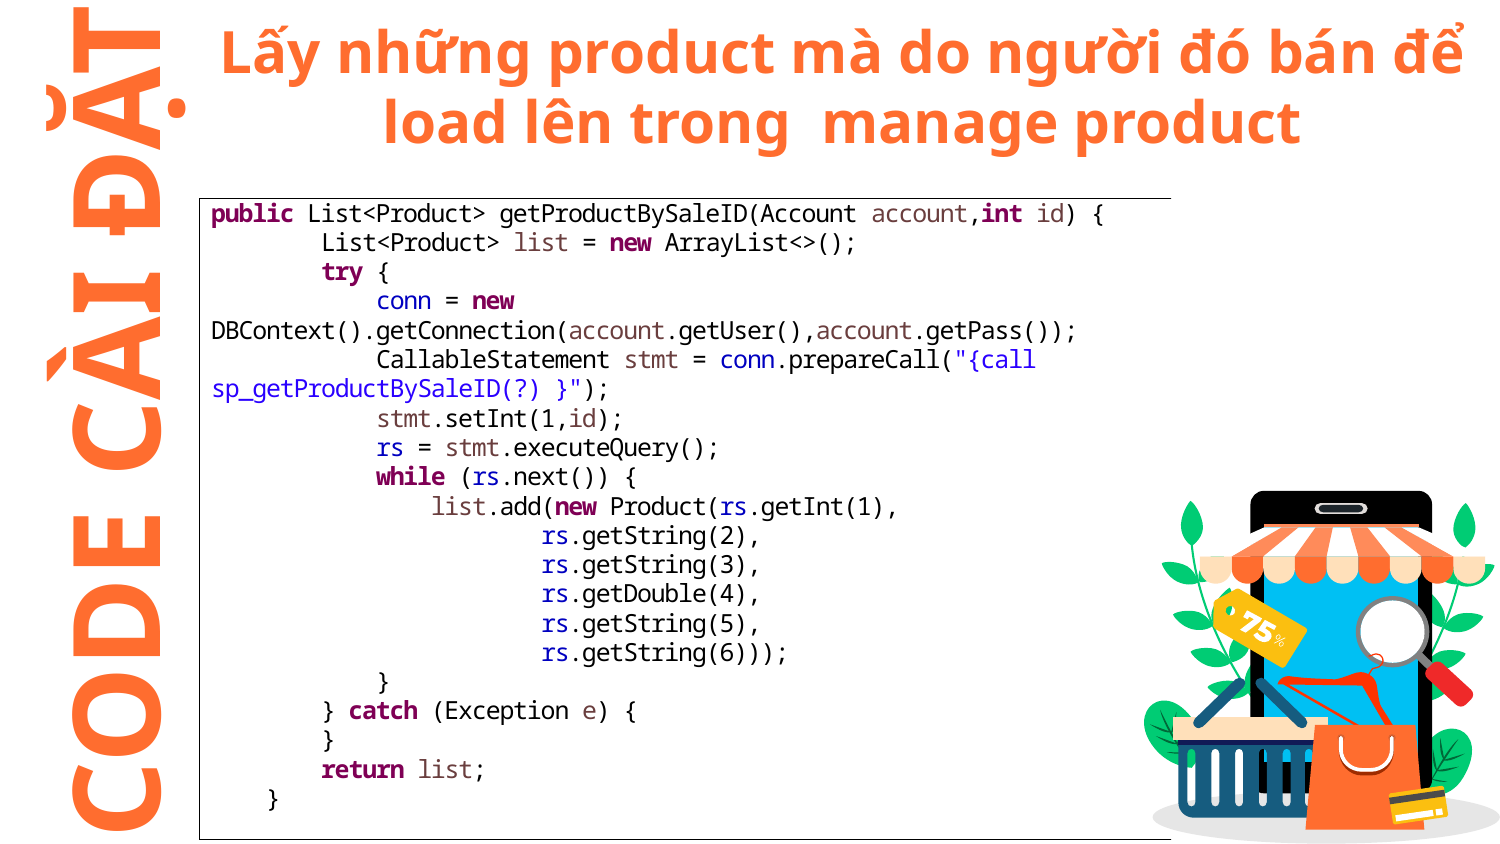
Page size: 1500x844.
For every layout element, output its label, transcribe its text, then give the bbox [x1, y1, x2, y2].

text_box CODE CÀI ĐẶT [0, 0, 185, 844]
title Lấy những product mà do người đó bán để load lên trong manage product [184, 0, 1500, 96]
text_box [198, 197, 1172, 844]
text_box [1177, 490, 1500, 844]
